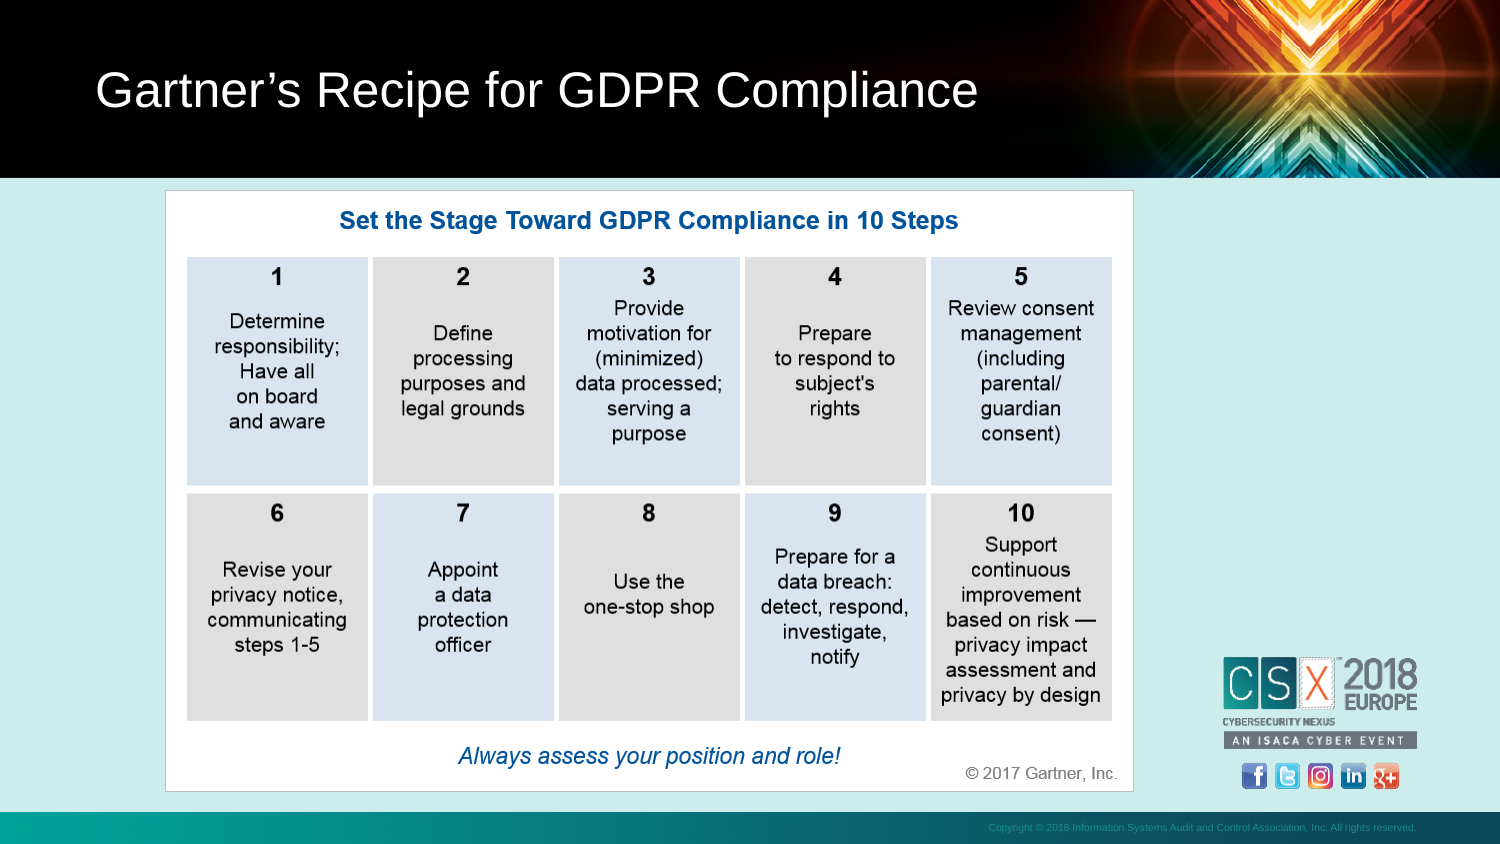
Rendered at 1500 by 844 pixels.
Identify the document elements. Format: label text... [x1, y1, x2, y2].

list Gartner’s Recipe for GDPR Compliance [80, 0, 1219, 176]
picture [0, 0, 1500, 844]
